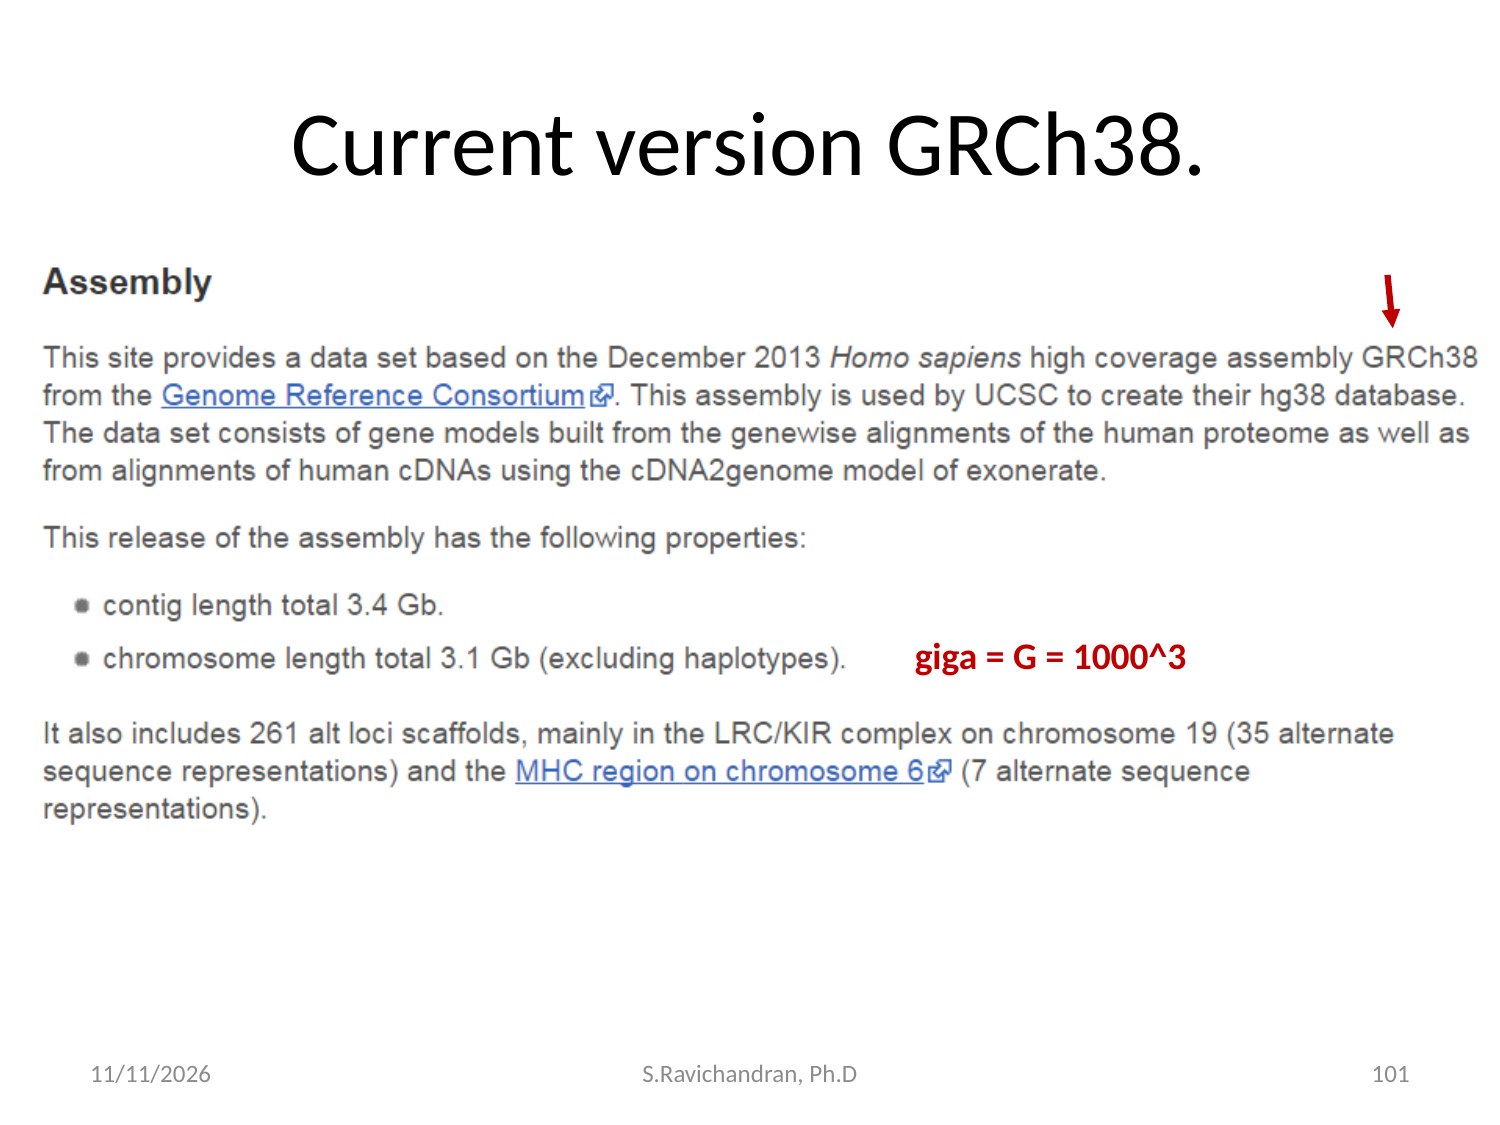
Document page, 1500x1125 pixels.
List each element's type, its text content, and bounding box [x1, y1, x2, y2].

picture [7, 249, 1493, 834]
slide_number 101 [1074, 1042, 1425, 1103]
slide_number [75, 1042, 425, 1103]
footer S.Ravichandran, Ph.D [512, 1042, 988, 1103]
title Current version GRCh38. [75, 45, 1425, 233]
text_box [1387, 274, 1393, 329]
